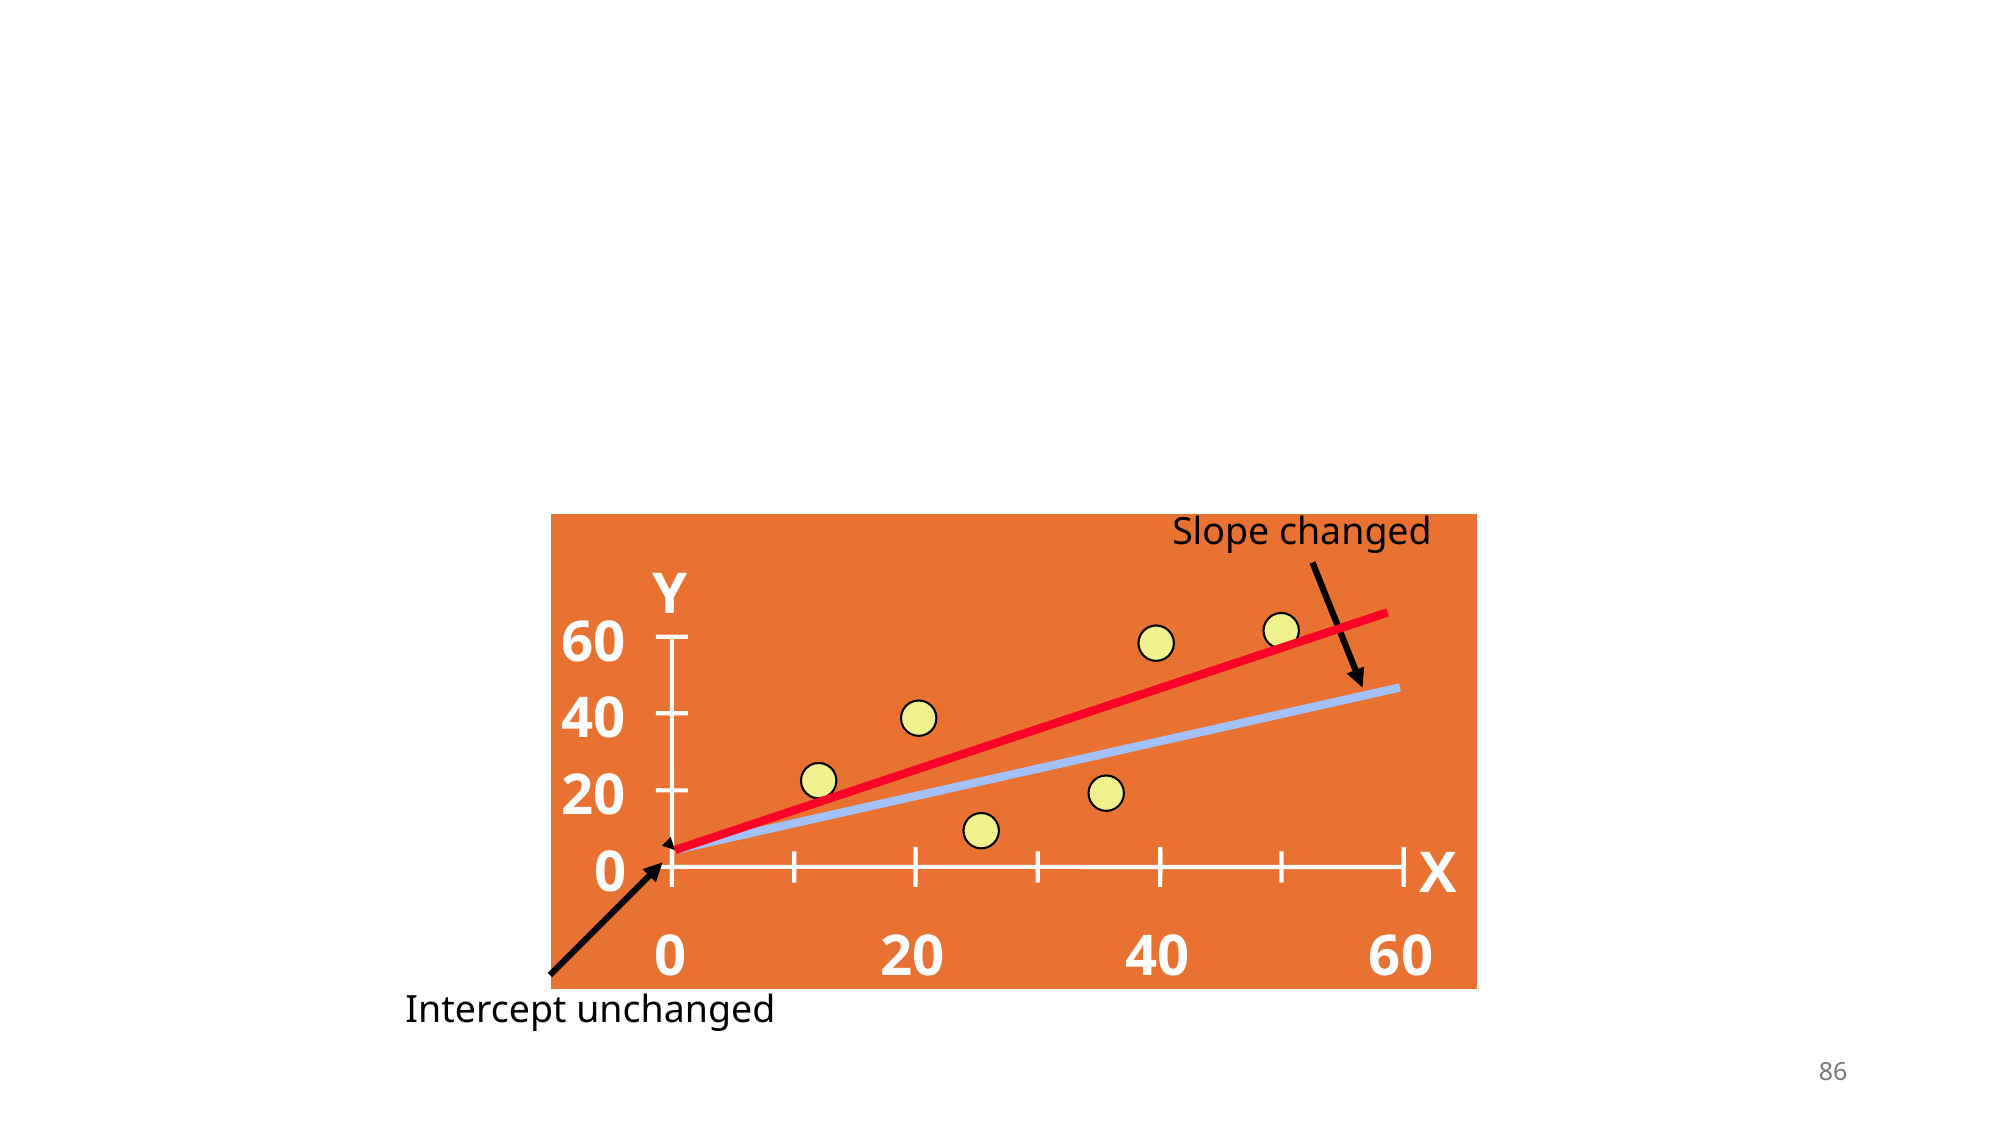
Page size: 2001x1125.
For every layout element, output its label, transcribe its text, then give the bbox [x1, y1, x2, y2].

text_box [901, 700, 937, 736]
text_box Slope changed [1157, 499, 1447, 560]
slide_number 86 [1412, 1042, 1863, 1103]
text_box 0 [639, 912, 702, 977]
text_box [661, 836, 676, 851]
text_box 40 [1110, 912, 1205, 995]
text_box 40 [546, 680, 641, 756]
text_box 60 [1354, 912, 1449, 995]
text_box 20 [546, 756, 641, 834]
text_box Intercept unchanged [390, 977, 791, 1038]
text_box [800, 762, 837, 799]
text_box X [1404, 829, 1472, 912]
text_box [1088, 775, 1124, 811]
text_box 60 [546, 597, 641, 680]
text_box [1338, 629, 1364, 688]
text_box 0 [579, 827, 642, 910]
text_box [963, 812, 999, 849]
text_box [1263, 612, 1299, 649]
text_box [1138, 625, 1174, 661]
text_box [549, 862, 663, 976]
text_box Y [638, 549, 703, 632]
text_box [549, 512, 1478, 991]
text_box 20 [865, 912, 960, 995]
